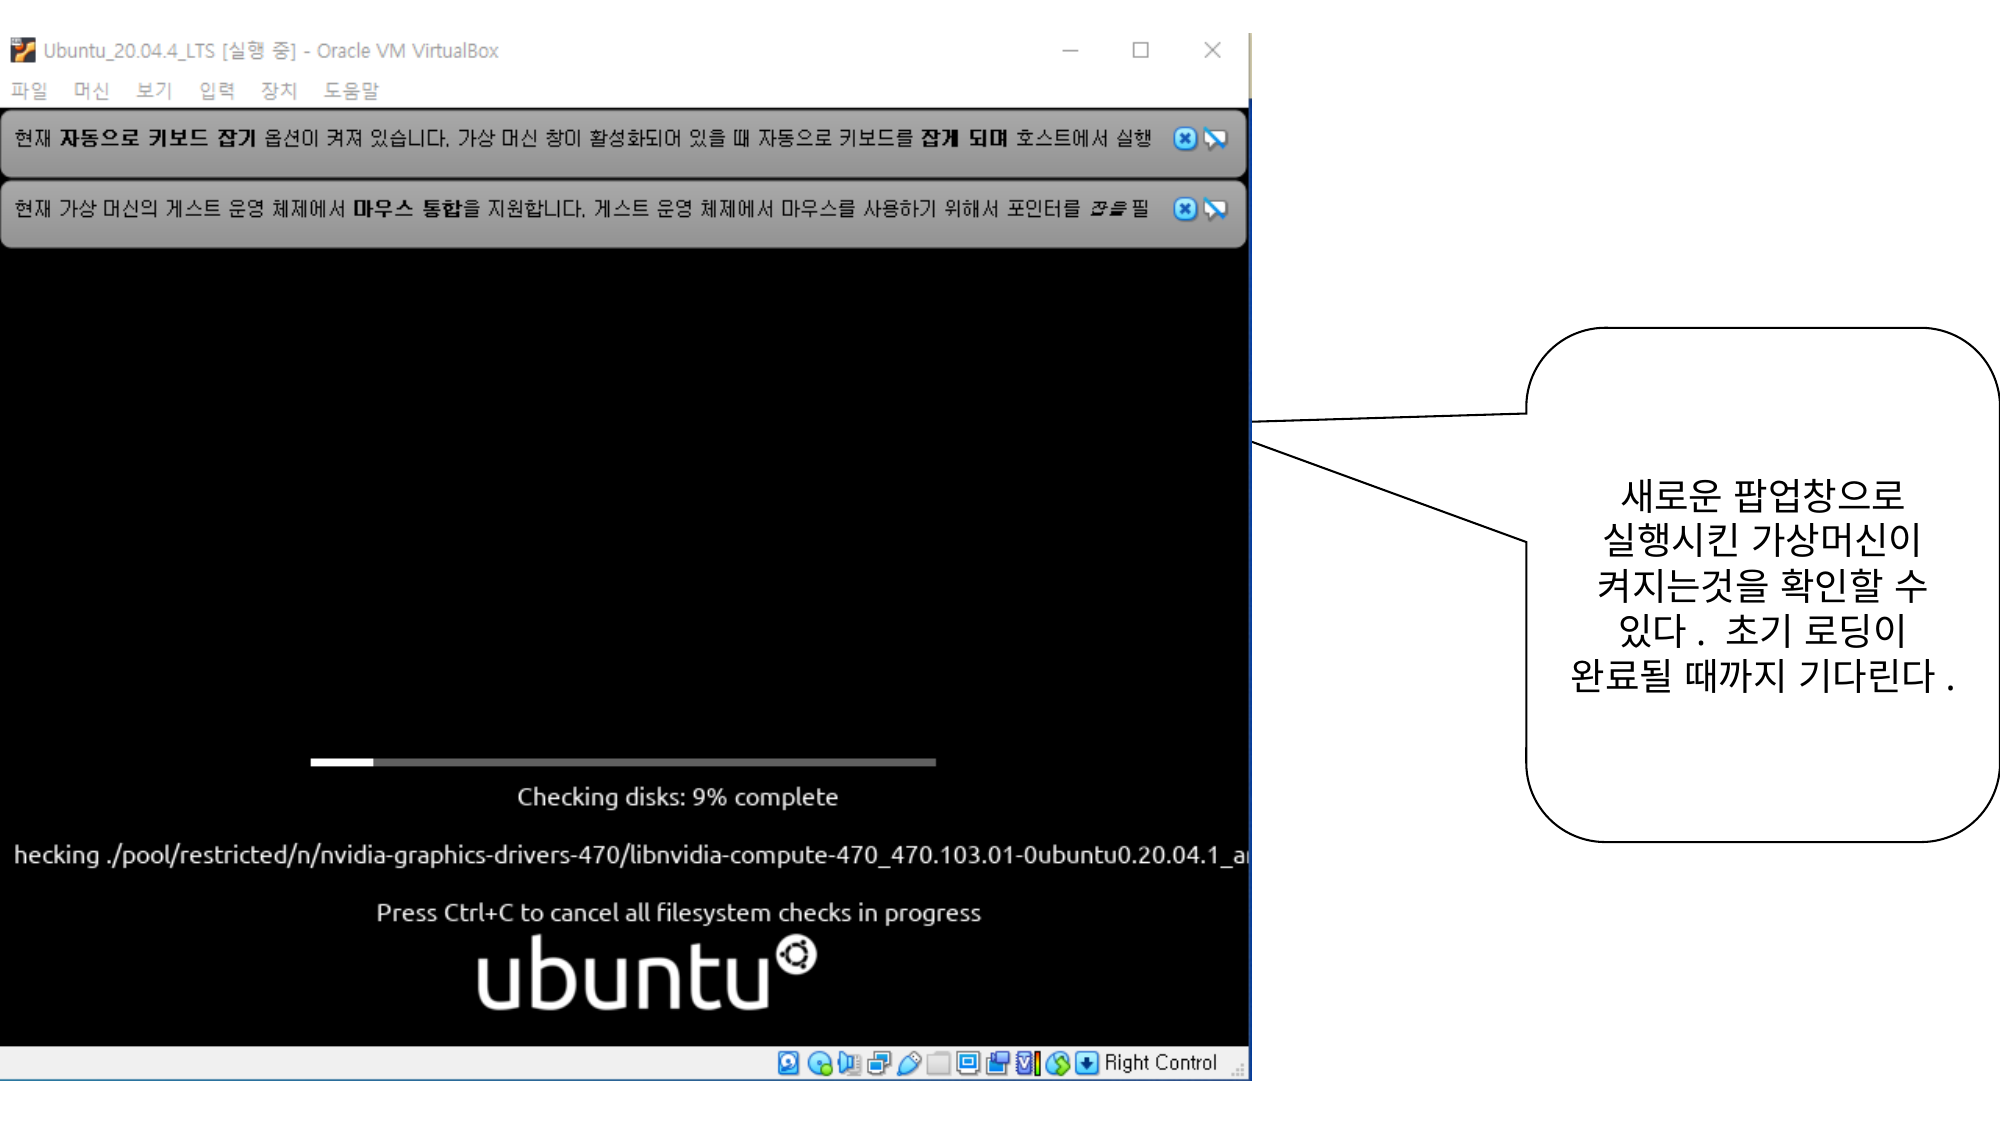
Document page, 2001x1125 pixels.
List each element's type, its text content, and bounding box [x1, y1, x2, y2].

picture [0, 33, 1252, 1081]
text_box 새로운 팝업창으로 실행시킨 가상머신이 켜지는것을 확인할 수 있다. 초기 로딩이 완료될 때까지 기다린다. [1252, 326, 2000, 844]
